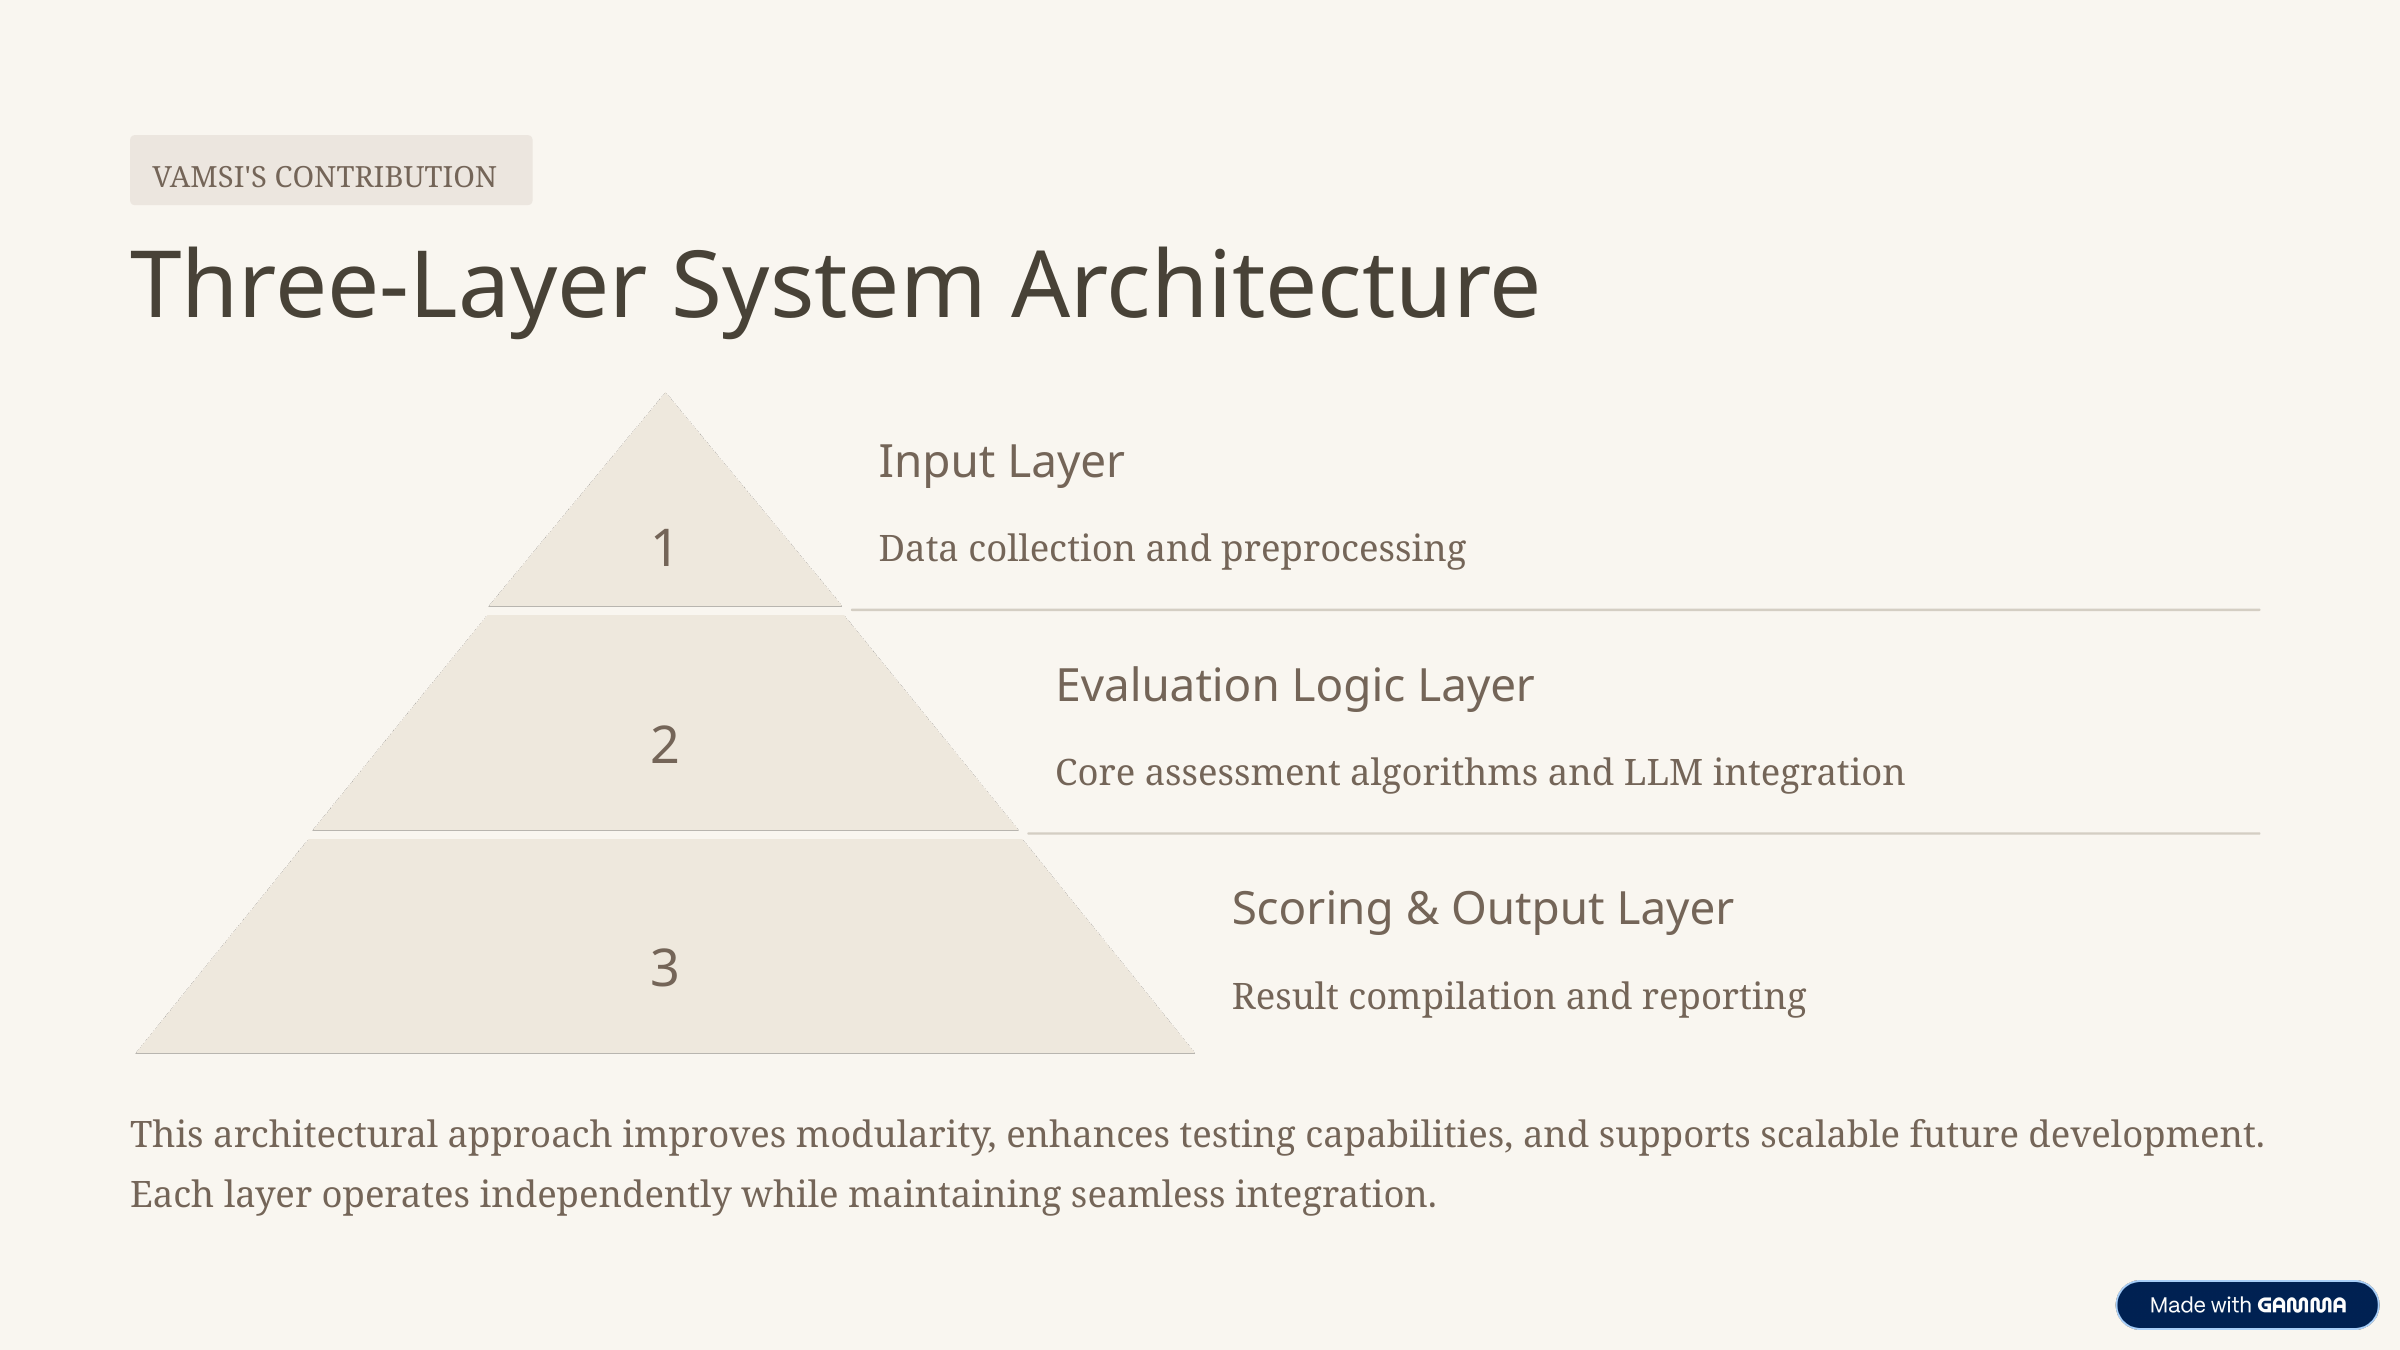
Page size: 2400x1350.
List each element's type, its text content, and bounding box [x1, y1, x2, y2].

text_box Data collection and preprocessing [878, 509, 1435, 570]
text_box Core assessment algorithms and LLM integration [1055, 733, 1866, 793]
text_box Three-Layer System Architecture [130, 220, 1649, 337]
picture [311, 615, 1019, 831]
picture [135, 839, 1195, 1054]
text_box VAMSI'S CONTRIBUTION [152, 146, 511, 194]
text_box Scoring & Output Layer [1231, 876, 1771, 935]
picture [488, 391, 842, 607]
text_box Result compilation and reporting [1231, 957, 1778, 1017]
text_box Input Layer [878, 429, 1344, 488]
text_box Evaluation Logic Layer [1055, 652, 1581, 711]
text_box [130, 135, 533, 206]
text_box [850, 608, 2261, 612]
text_box This architectural approach improves modularity, enhances testing capabilities, and supports scalable future development. Each layer operates independently while maintaining seamless integration. [130, 1095, 2270, 1215]
picture [2106, 1271, 2389, 1339]
